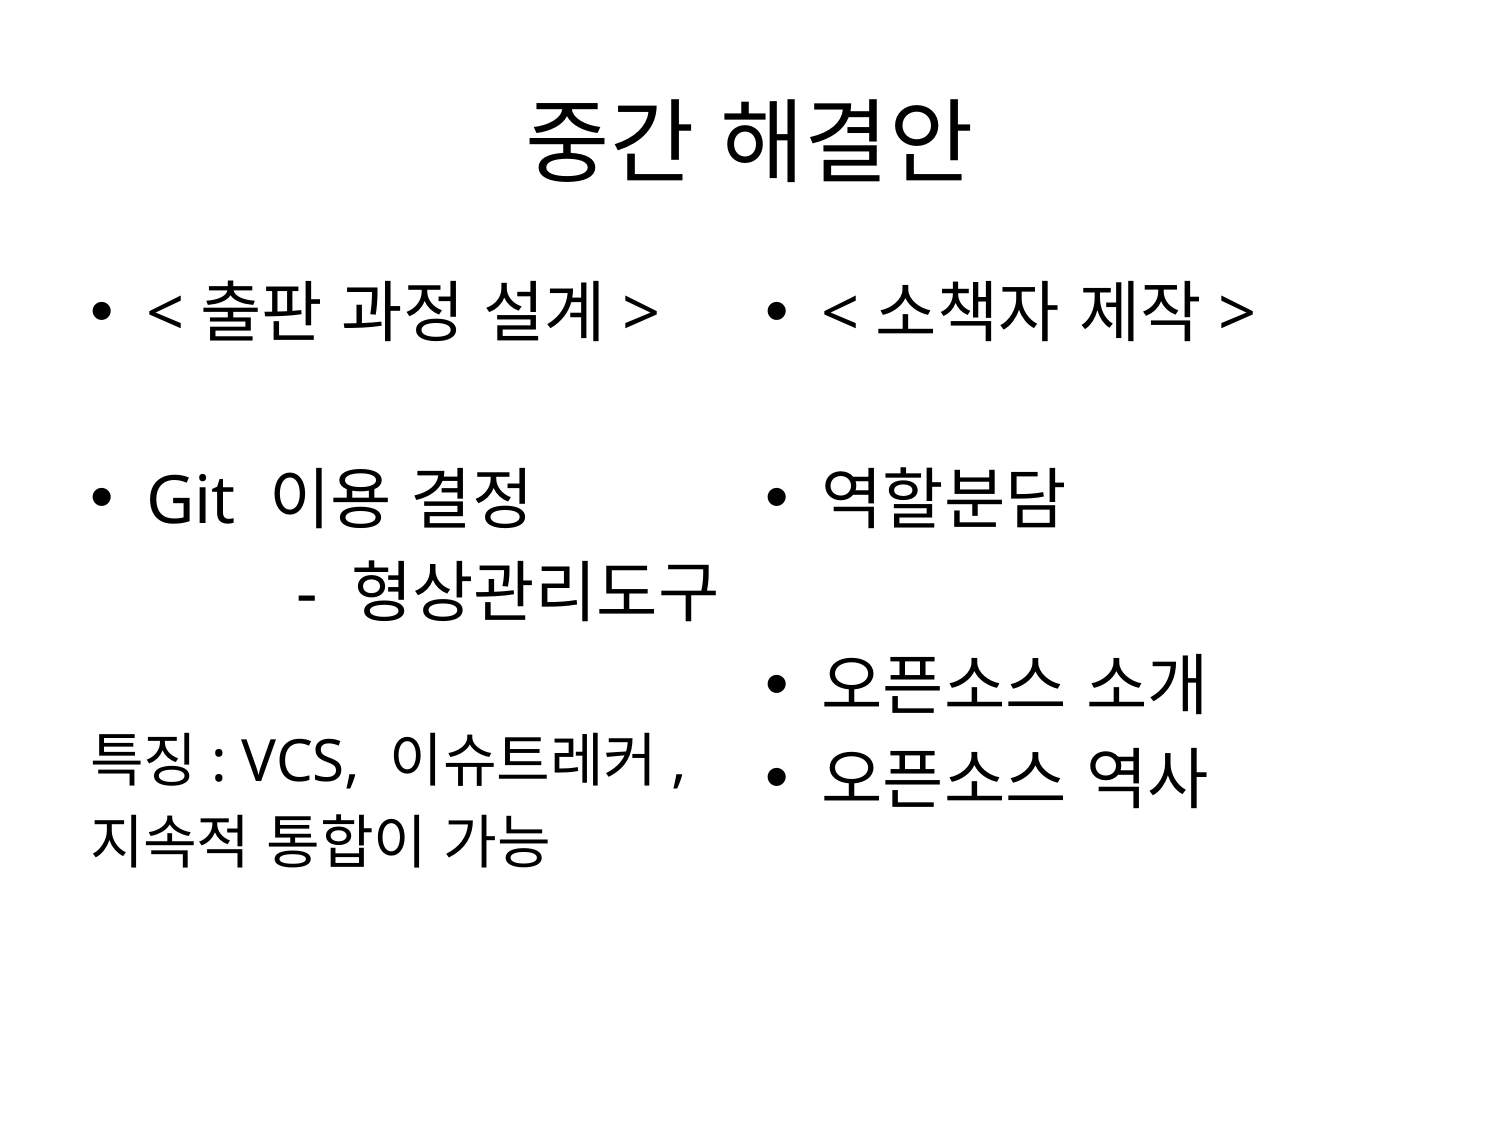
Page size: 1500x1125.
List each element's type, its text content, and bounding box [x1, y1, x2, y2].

text_box <소책자 제작> 역할분담 오픈소스 소개 오픈소스 역사 [749, 262, 1425, 1005]
list <출판 과정 설계> Git 이용 결정 - 형상관리도구 특징: VCS, 이슈트레커, 지속적 통합이 가능 [75, 262, 749, 1005]
title 중간 해결안 [75, 45, 1425, 233]
